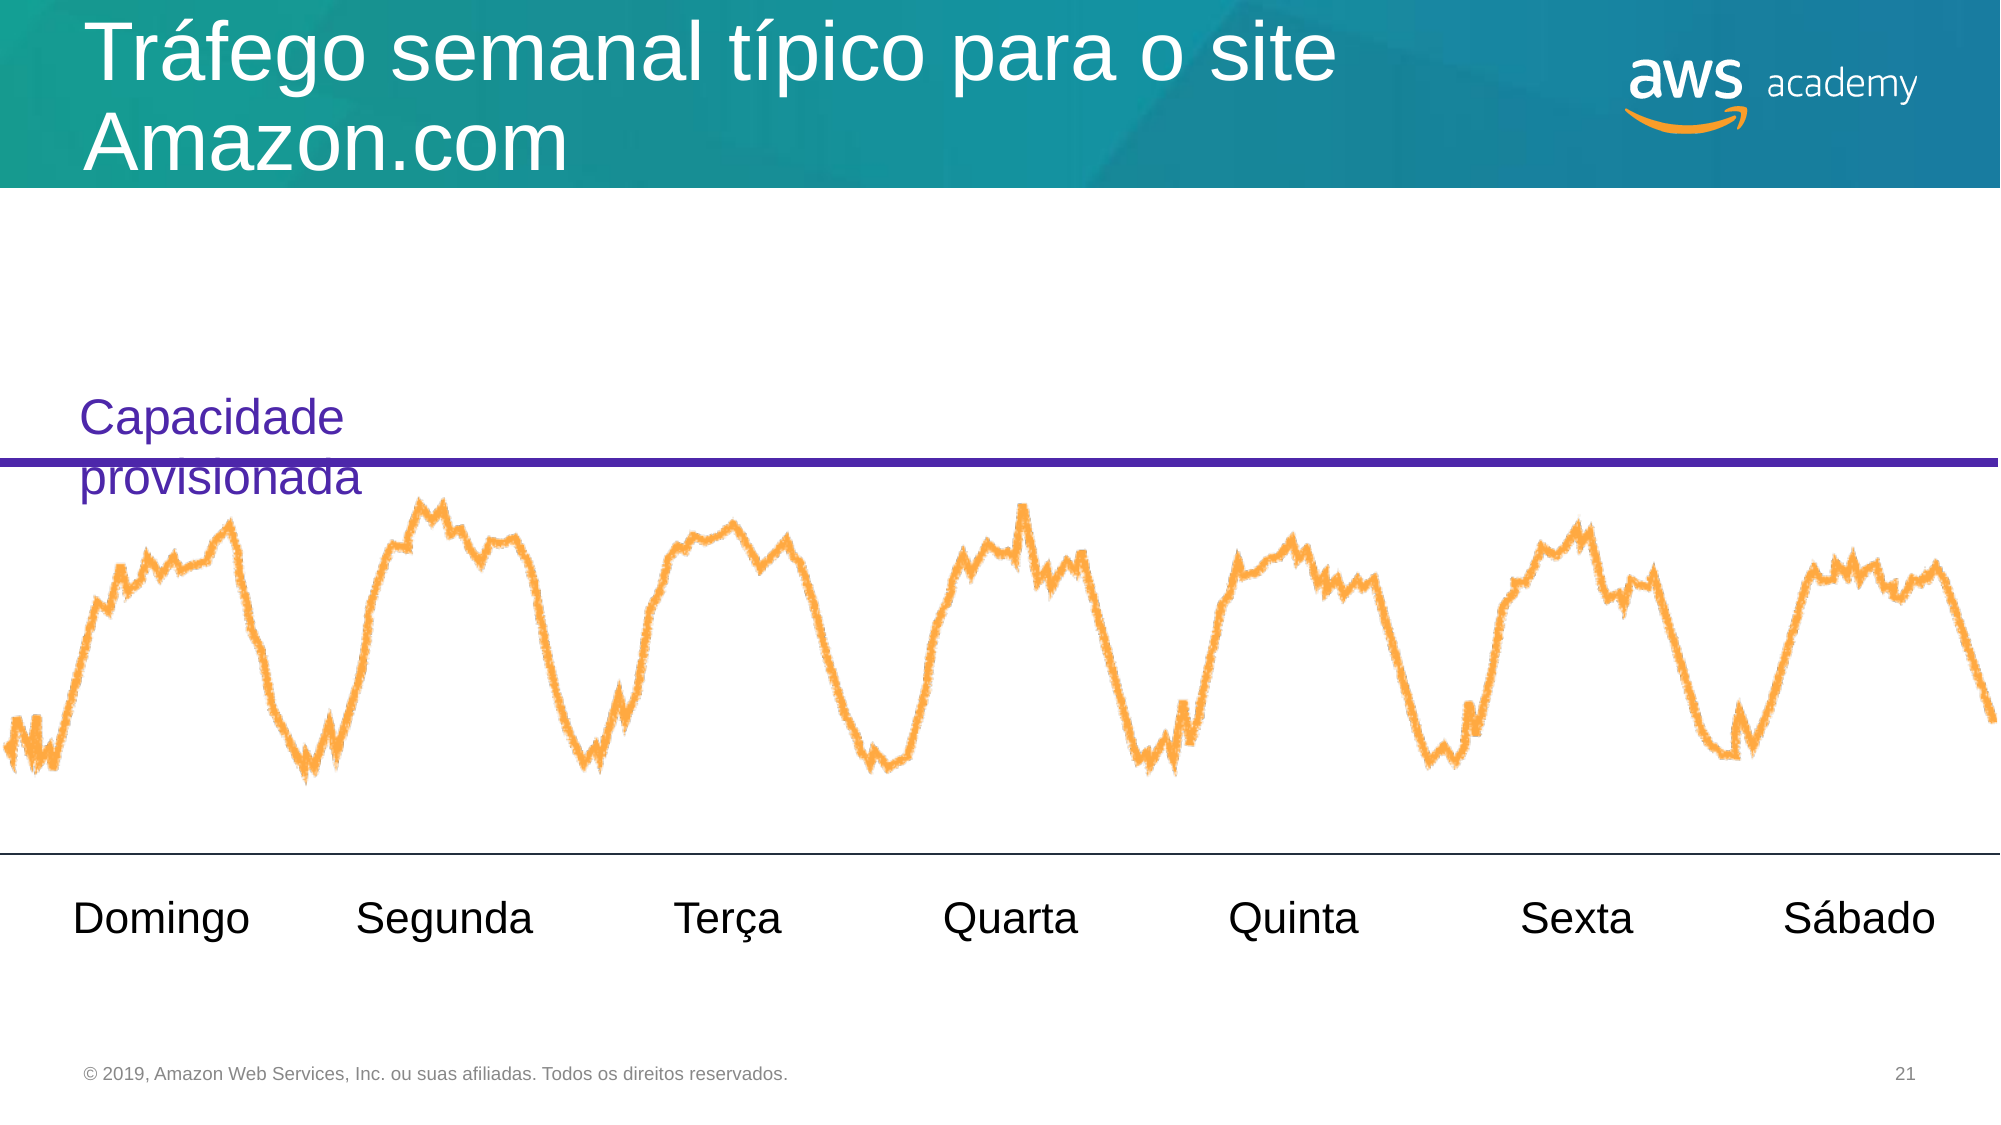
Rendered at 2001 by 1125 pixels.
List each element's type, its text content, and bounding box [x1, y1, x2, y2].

title Tráfego semanal típico para o site Amazon.com [68, 59, 1551, 138]
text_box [0, 384, 2000, 965]
footer © 2019, Amazon Web Services, Inc. ou suas afiliadas. Todos os direitos reservados. [68, 1042, 868, 1103]
slide_number ‹#› [1481, 1042, 1932, 1103]
picture [0, 0, 2000, 188]
